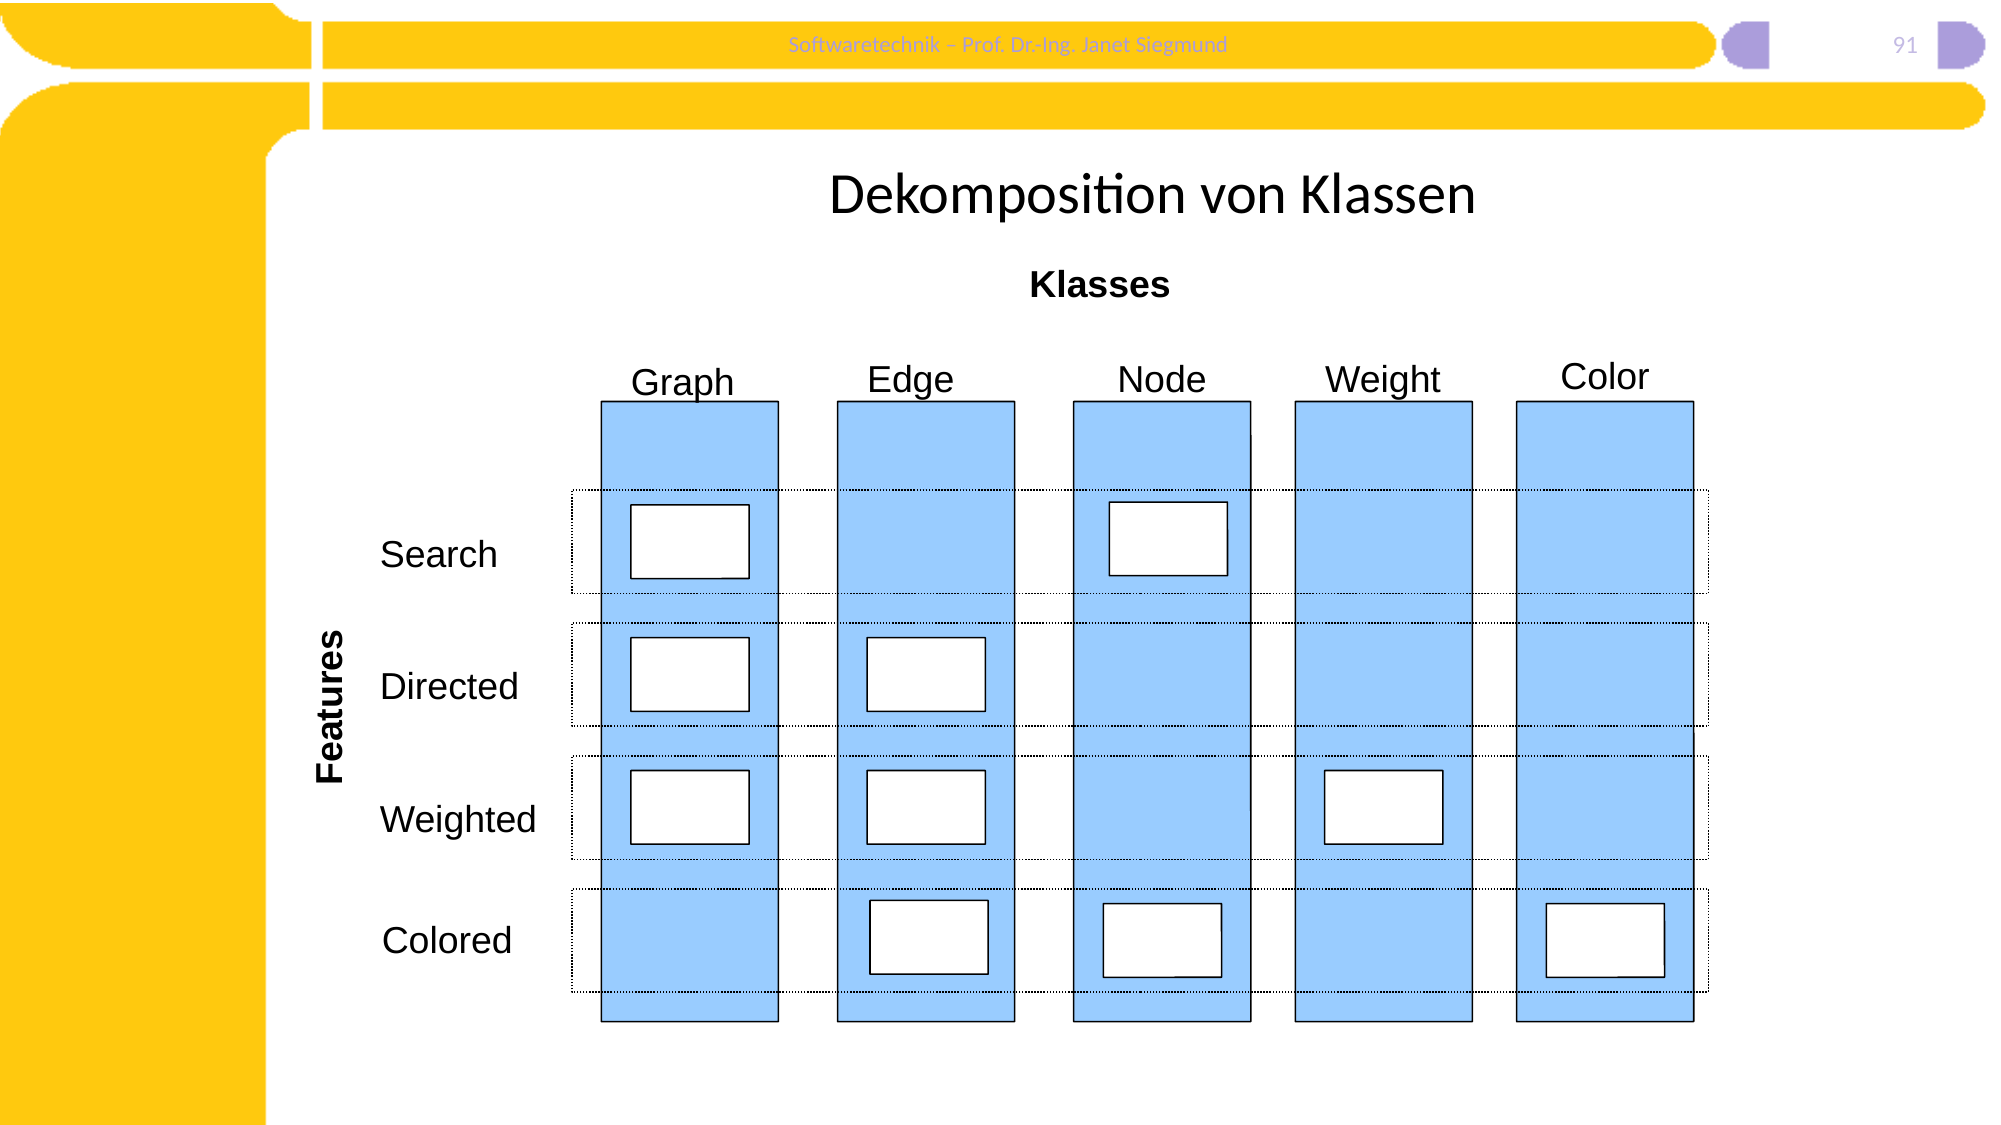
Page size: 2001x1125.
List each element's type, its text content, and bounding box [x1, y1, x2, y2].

text_box [1073, 993, 1251, 1022]
text_box [1516, 401, 1694, 490]
text_box [1103, 903, 1222, 978]
text_box [601, 993, 779, 1022]
picture [0, 3, 1999, 1125]
title Dekomposition von Klassen [350, 137, 1957, 243]
text_box Weight [1310, 344, 1457, 402]
text_box [601, 727, 779, 755]
text_box Node [1102, 344, 1222, 402]
text_box [1295, 594, 1473, 622]
text_box [1295, 727, 1473, 755]
text_box [1516, 594, 1694, 622]
text_box Search [365, 519, 514, 577]
text_box [867, 637, 986, 712]
text_box [1546, 903, 1665, 978]
text_box Directed [365, 652, 534, 710]
text_box [601, 860, 779, 888]
text_box [571, 622, 1709, 727]
text_box [837, 727, 1015, 755]
text_box [1073, 727, 1251, 755]
text_box [630, 637, 750, 712]
text_box [630, 770, 750, 845]
text_box [1073, 860, 1251, 888]
text_box [630, 504, 750, 579]
slide_number 91 [1767, 20, 1934, 67]
text_box [571, 888, 1709, 993]
text_box [1516, 727, 1694, 755]
text_box Graph [616, 348, 750, 406]
text_box [837, 594, 1015, 622]
text_box Features [294, 549, 353, 866]
text_box [1295, 993, 1473, 1022]
text_box [1516, 860, 1694, 888]
text_box [837, 401, 1015, 490]
text_box [837, 860, 1015, 888]
text_box [1295, 860, 1473, 888]
text_box Weighted [365, 785, 553, 843]
text_box [1324, 770, 1443, 845]
text_box [837, 993, 1015, 1022]
text_box [1516, 993, 1694, 1022]
text_box [870, 900, 989, 975]
text_box Klasses [1014, 249, 1188, 308]
text_box [1109, 502, 1228, 576]
text_box [571, 490, 1709, 594]
text_box [571, 755, 1709, 860]
text_box [867, 770, 986, 845]
text_box [601, 401, 779, 490]
text_box Edge [852, 344, 970, 402]
text_box [1295, 401, 1473, 490]
text_box Color [1545, 342, 1665, 400]
text_box Colored [367, 905, 528, 963]
text_box [1073, 401, 1251, 490]
text_box [1073, 594, 1251, 622]
text_box [601, 594, 779, 622]
